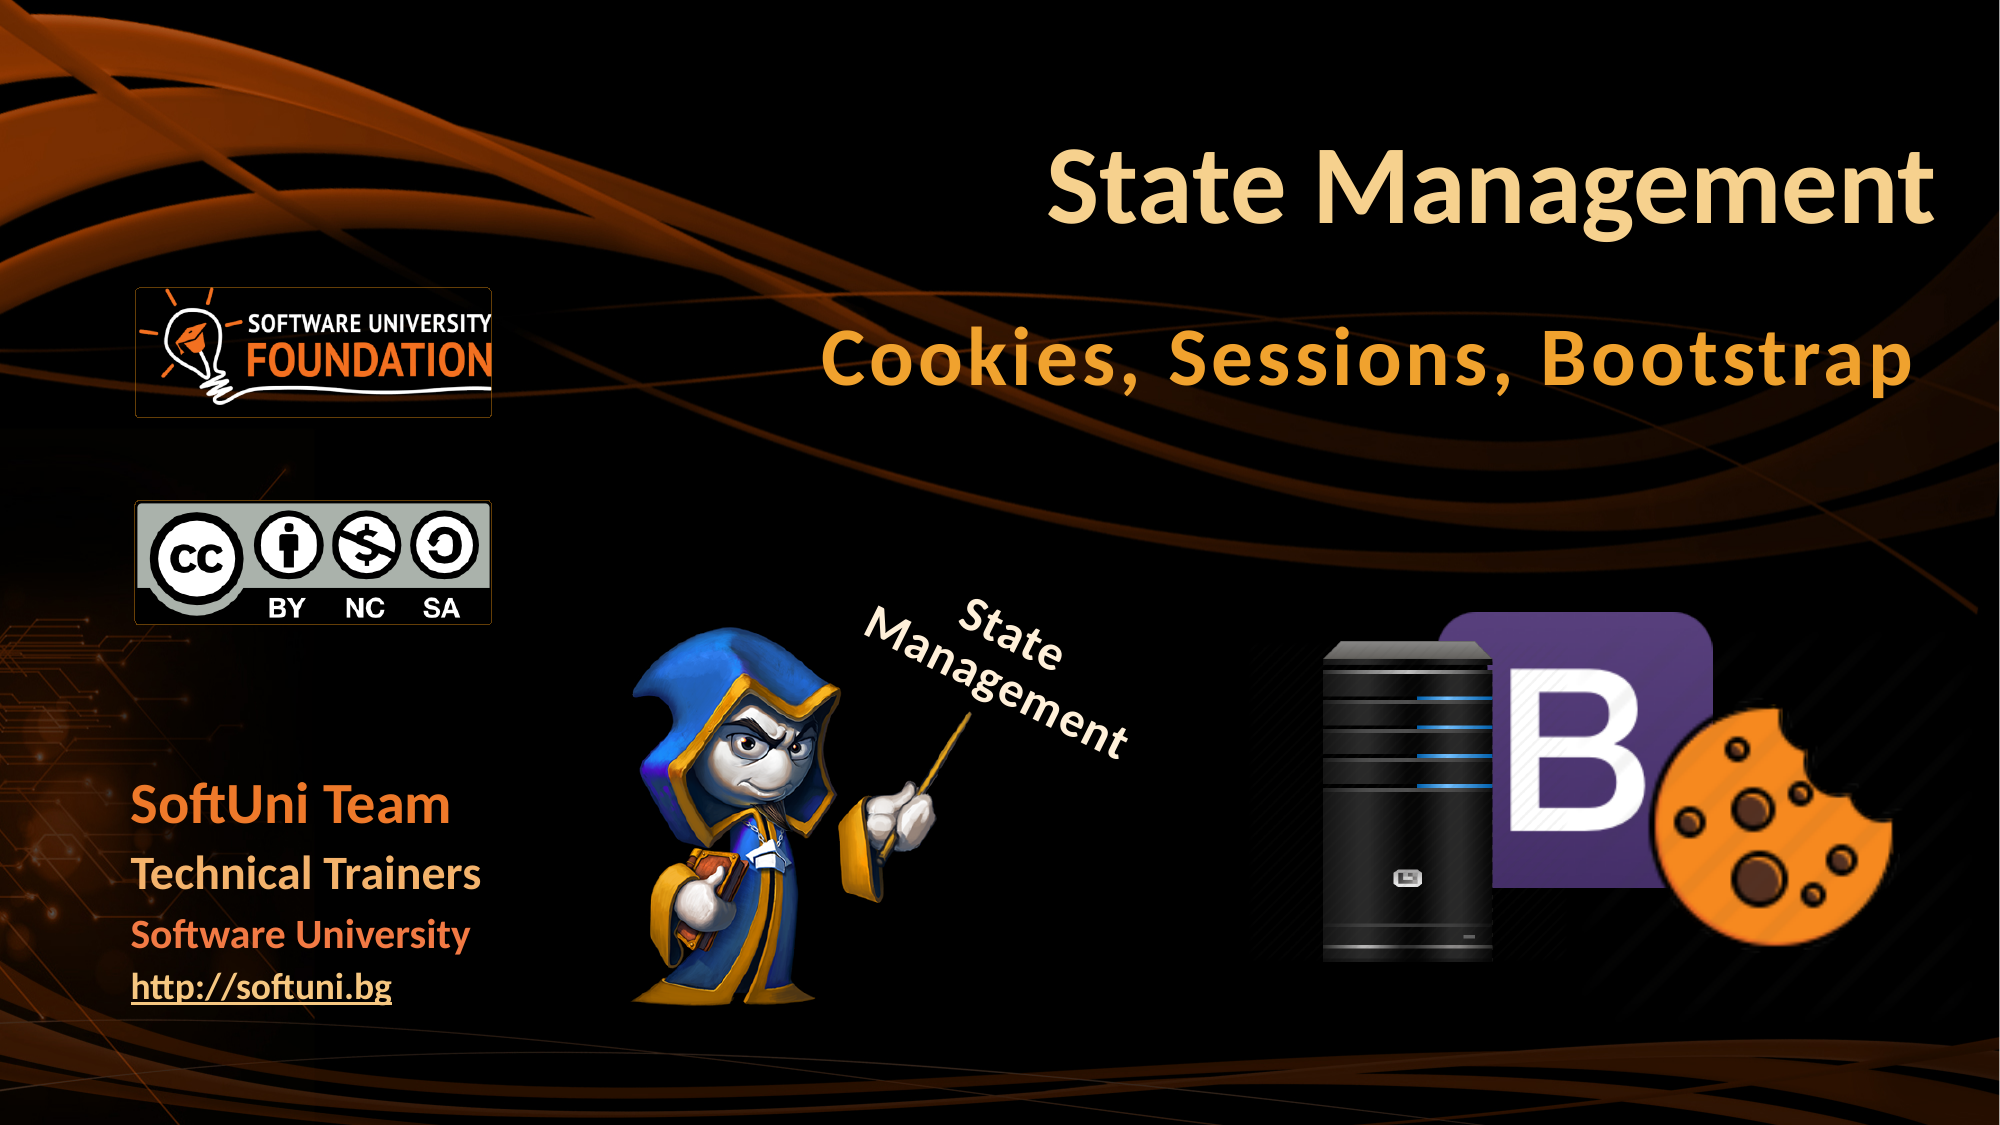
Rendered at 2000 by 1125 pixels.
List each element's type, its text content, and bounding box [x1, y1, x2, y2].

text_box State Management [848, 538, 1177, 785]
list Software University [124, 898, 624, 954]
list SoftUni Team [124, 755, 624, 832]
title State Management [493, 90, 1938, 283]
list http://softuni.bg [124, 954, 648, 1013]
list Technical Trainers [124, 832, 624, 898]
subtitle Cookies, Sessions, Bootstrap [582, 297, 1915, 425]
picture [0, 0, 2000, 1125]
